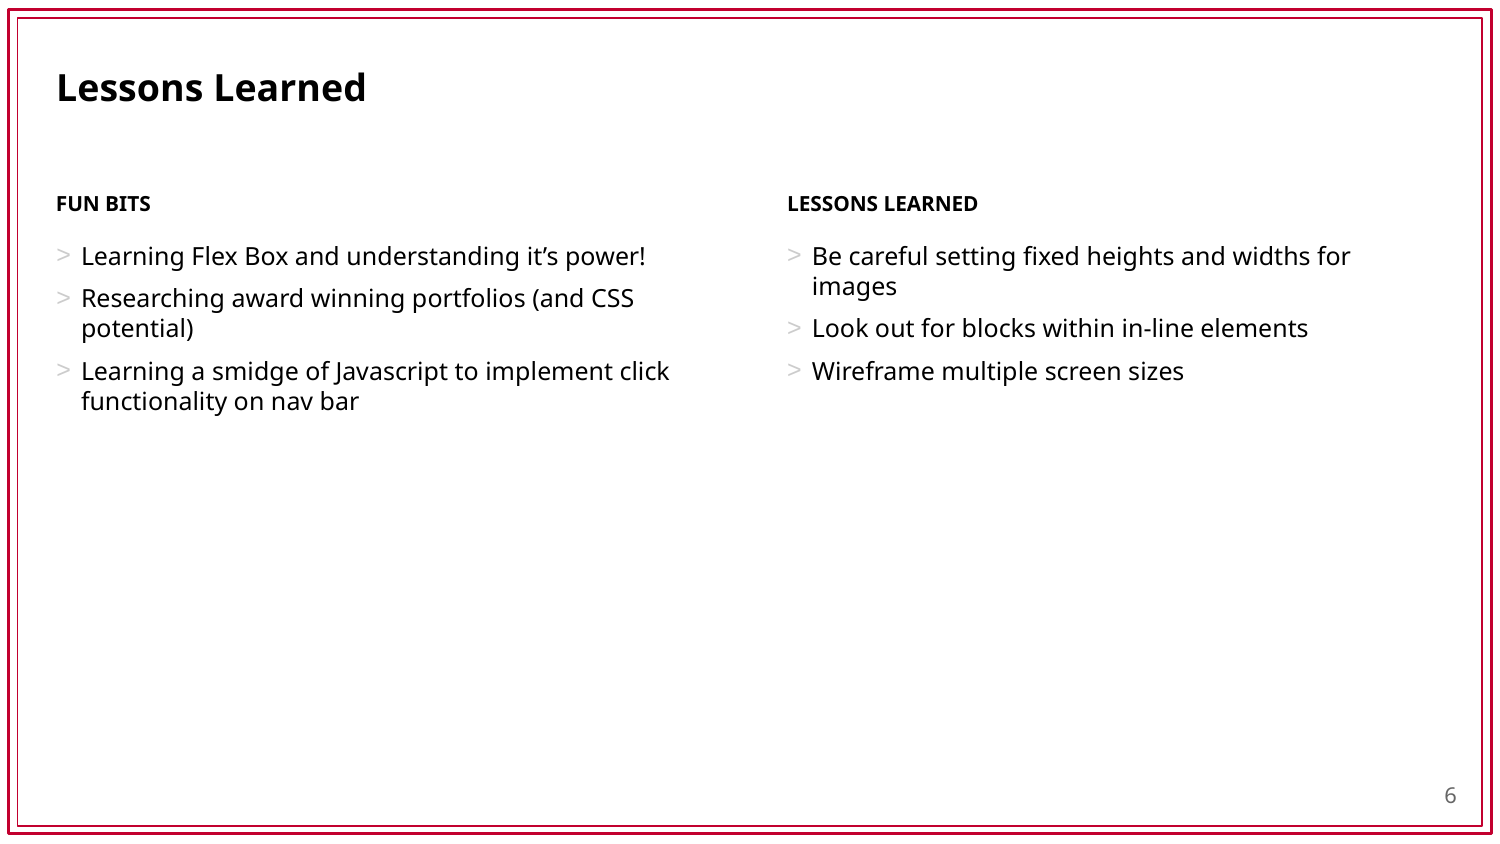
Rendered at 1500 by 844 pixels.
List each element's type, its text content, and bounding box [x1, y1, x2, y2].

slide_number 6 [1381, 774, 1472, 820]
list Lessons learned [772, 185, 1458, 222]
list Learning Flex Box and understanding it’s power! Researching award winning portfolios (and CSS potential) Learning a smidge of Javascript to implement click functionality on nav bar [41, 232, 727, 777]
title Lessons Learned [41, 33, 1216, 139]
list Be careful setting fixed heights and widths for images Look out for blocks within in-line elements Wireframe multiple screen sizes [772, 232, 1458, 777]
list Fun bits [41, 185, 727, 222]
